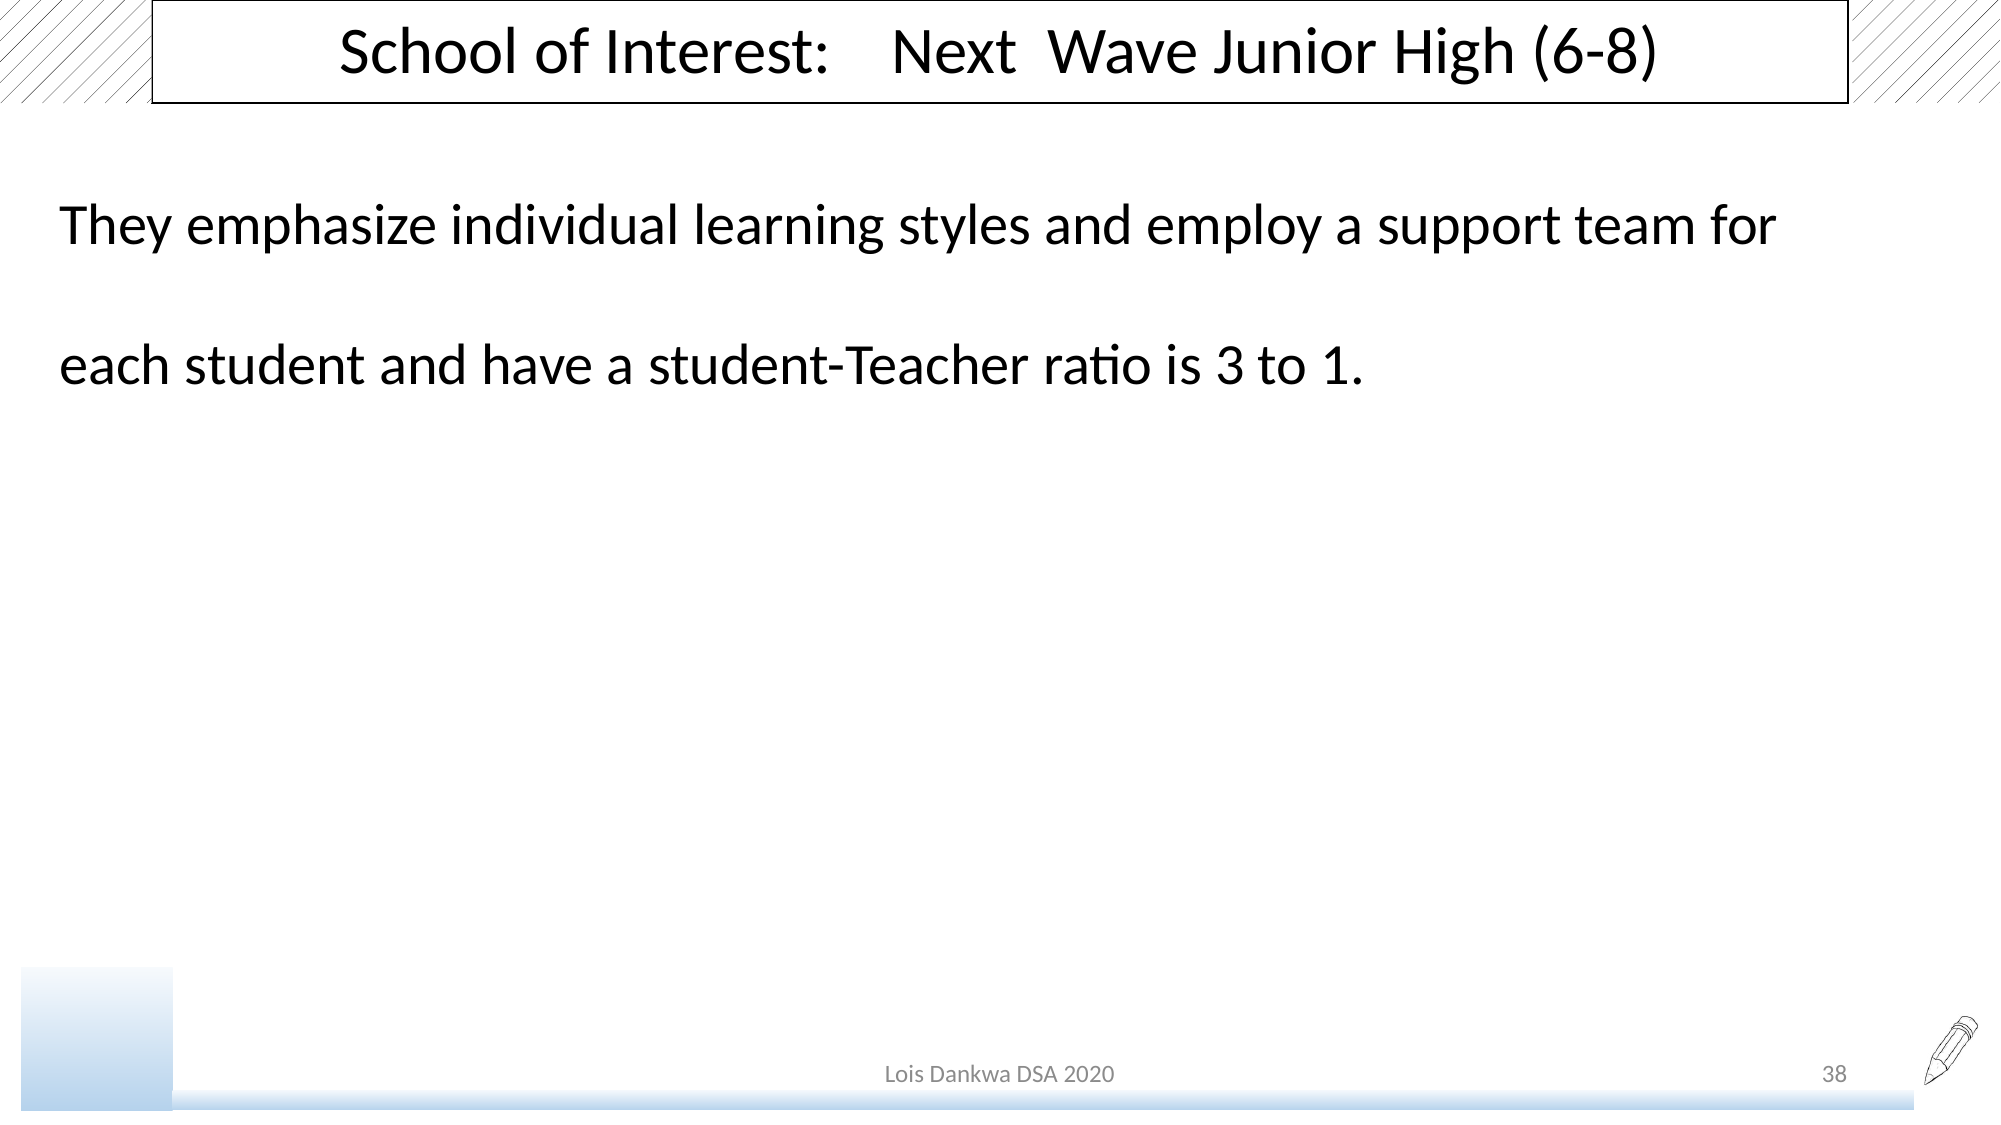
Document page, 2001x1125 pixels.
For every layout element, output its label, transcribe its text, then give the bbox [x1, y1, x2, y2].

slide_number 38 [1412, 1042, 1863, 1103]
text_box They emphasize individual learning styles and employ a support team for each student and have a student-Teacher ratio is 3 to 1. [44, 178, 1956, 404]
footer Lois Dankwa DSA 2020 [662, 1042, 1338, 1089]
text_box [21, 967, 173, 1111]
picture [1920, 1012, 1983, 1091]
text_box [0, 0, 2000, 104]
text_box [172, 1089, 1915, 1111]
